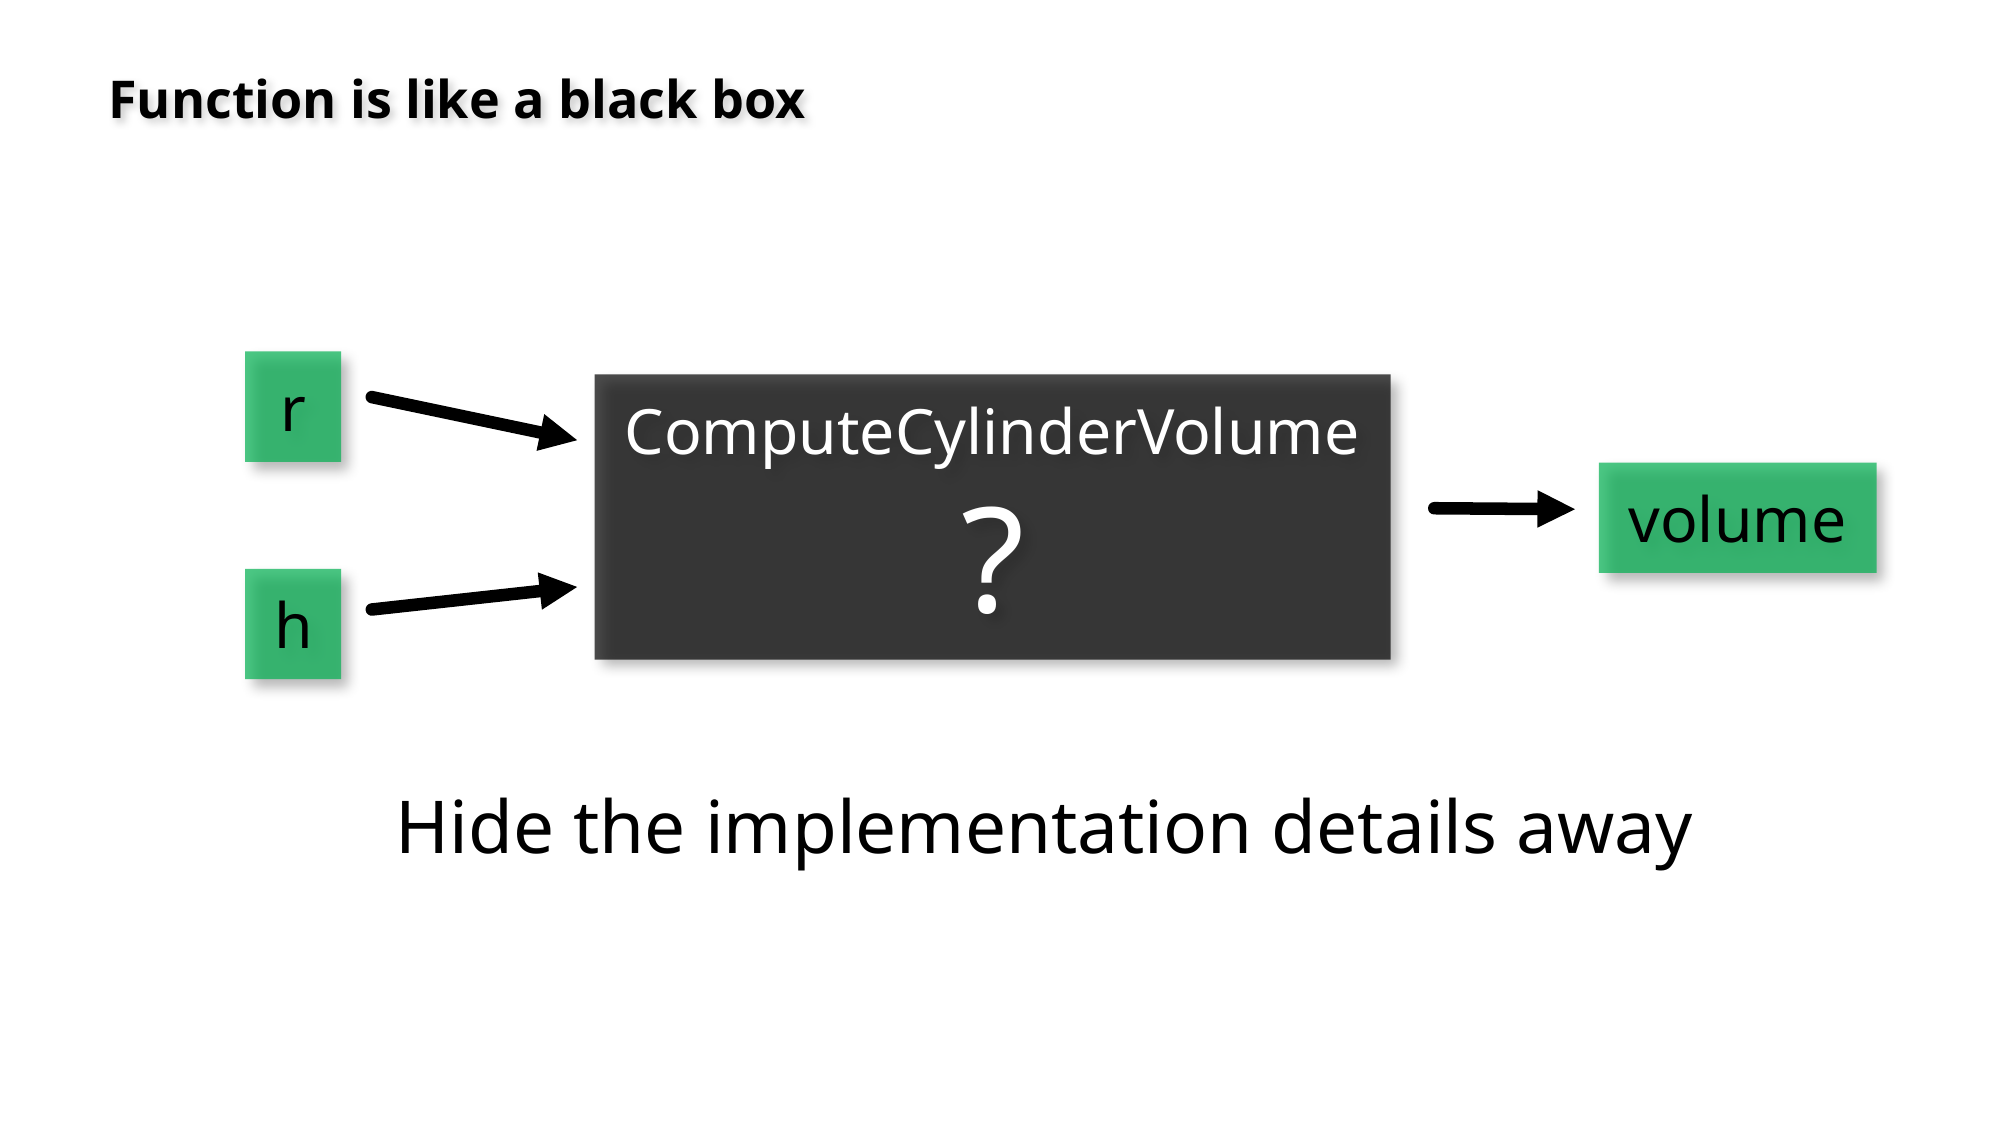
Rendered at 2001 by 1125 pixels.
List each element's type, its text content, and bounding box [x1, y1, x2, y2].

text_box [1434, 462, 1877, 575]
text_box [244, 351, 578, 681]
text_box Hide the implementation details away [381, 773, 1709, 876]
text_box ComputeCylinderVolume ? [594, 374, 1391, 660]
title Function is like a black box [93, 59, 1731, 234]
